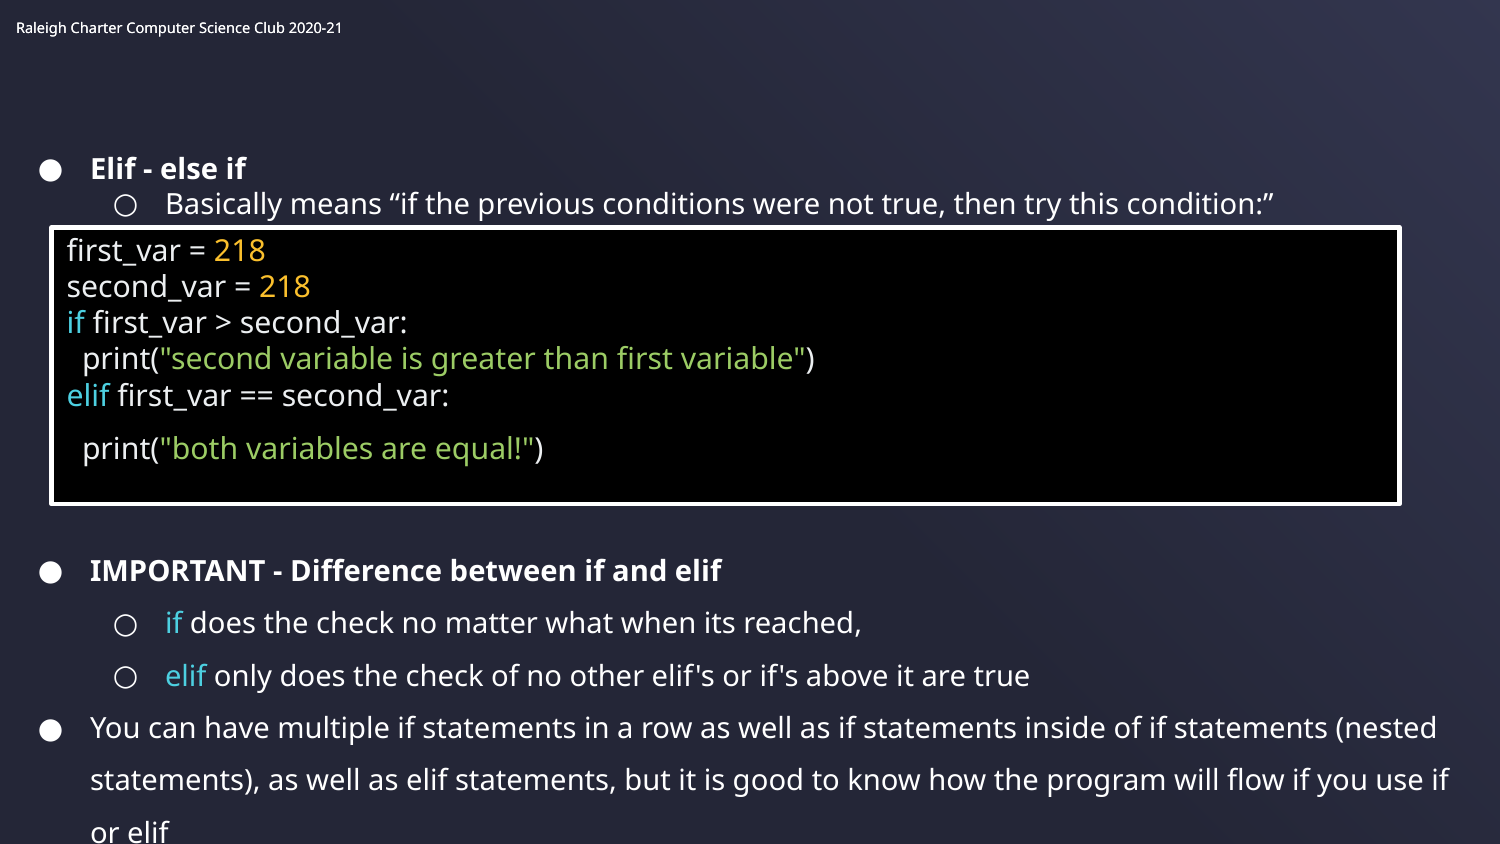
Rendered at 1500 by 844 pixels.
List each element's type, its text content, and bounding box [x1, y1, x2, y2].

text_box Elif - else if Basically means “if the previous conditions were not true, then try this condition:” IMPORTANT - Difference between if and elif if does the check no matter what when its reached, elif only does the check of no other elif's or if's above it are true You can have multiple if statements in a row as well as if statements inside of if statements (nested statements), as well as elif statements, but it is good to know how the program will flow if you use if or elif [0, 134, 1500, 844]
text_box first_var = 218 second_var = 218 if first_var > second_var: print("second variable is greater than first variable") elif first_var == second_var: print("both variables are equal!") [51, 227, 1400, 504]
